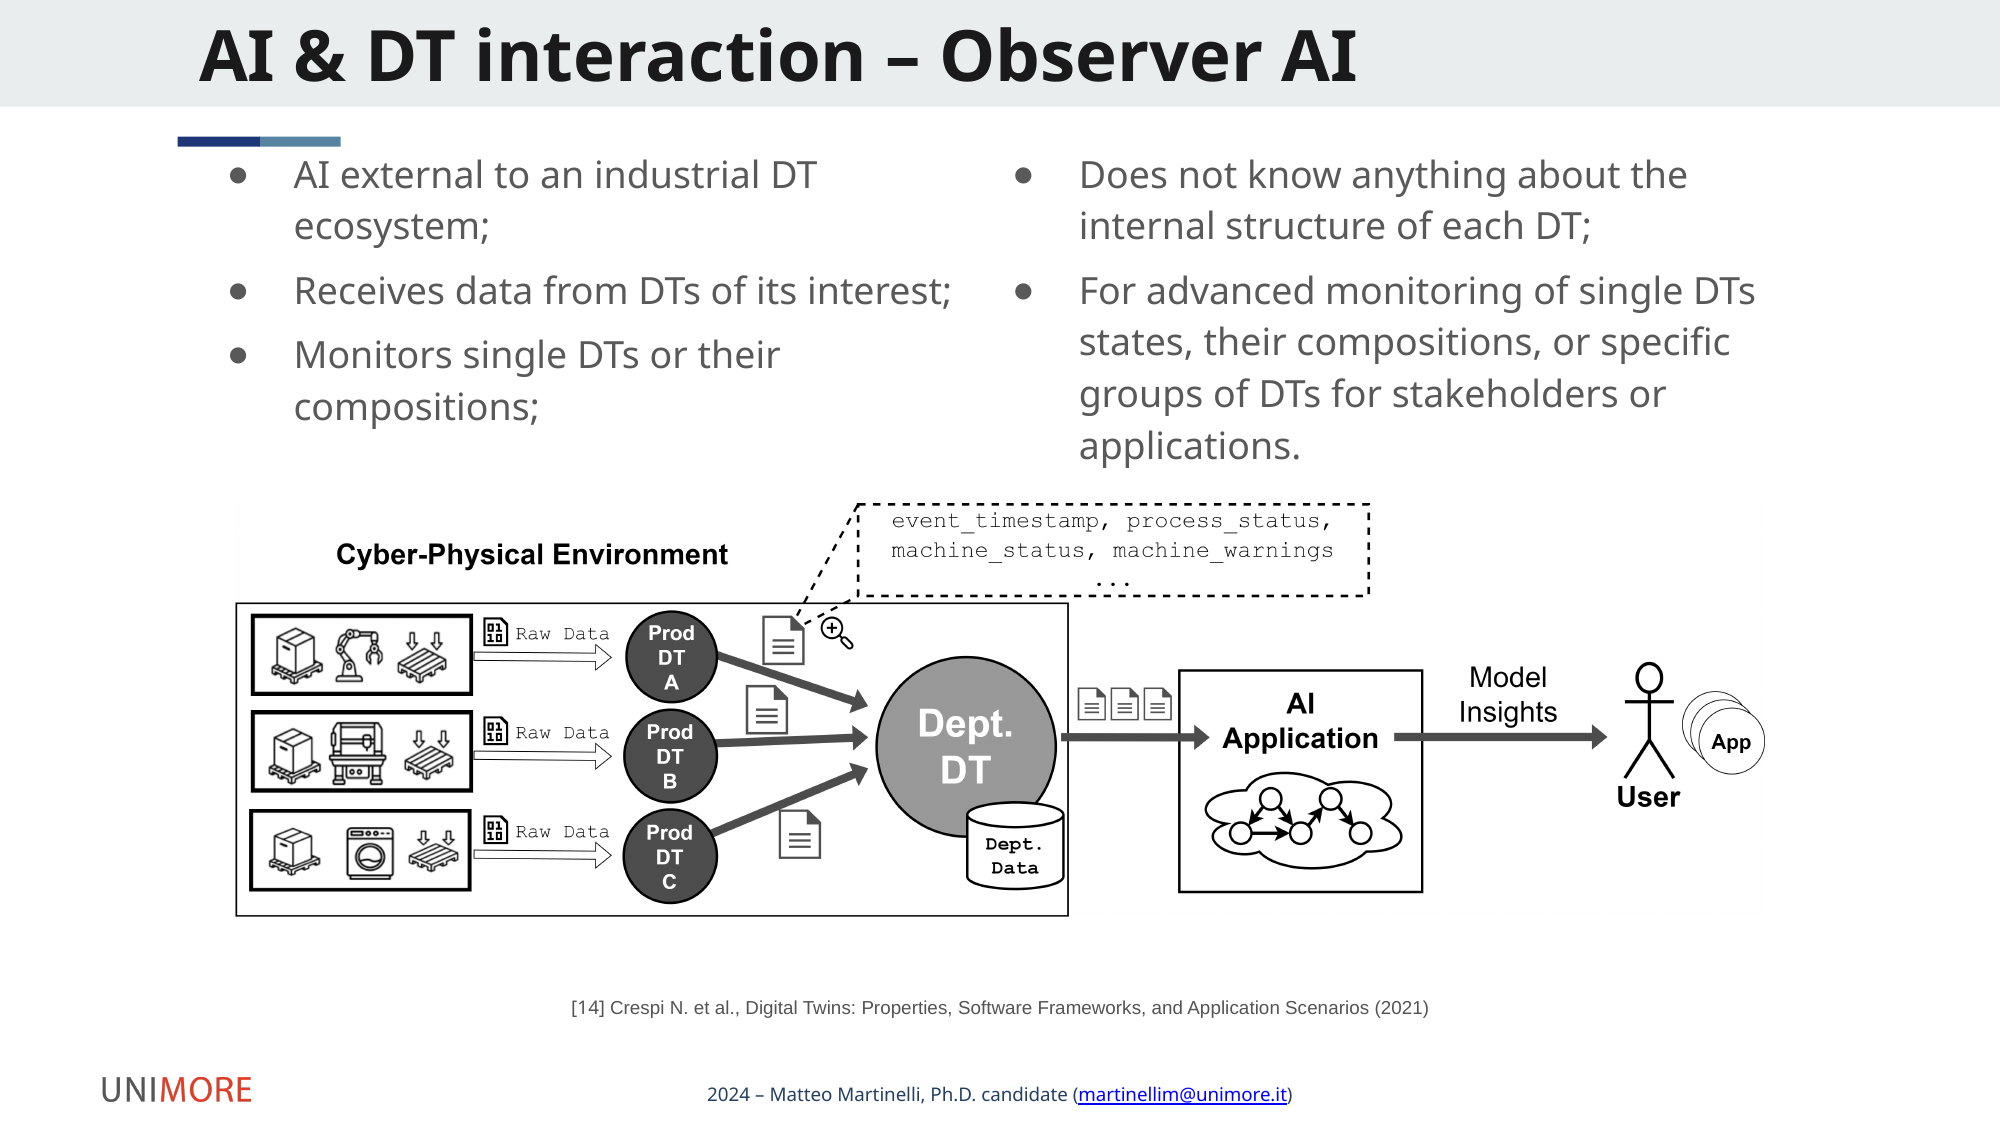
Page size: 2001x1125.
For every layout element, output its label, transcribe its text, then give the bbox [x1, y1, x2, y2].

text_box [14] Crespi N. et al., Digital Twins: Properties, Software Frameworks, and Application Scenarios (2021) [234, 995, 1766, 1019]
picture [99, 1075, 254, 1105]
title AI & DT interaction – Observer AI [157, 0, 1843, 109]
text_box AI external to an industrial DT ecosystem; Receives data from DTs of its interest; Monitors single DTs or their compositions; Does not know anything about the internal structure of each DT; For advanced monitoring of single DTs states, their compositions, or specific groups of DTs for stakeholders or applications. [174, 162, 1826, 448]
picture [235, 503, 1765, 918]
